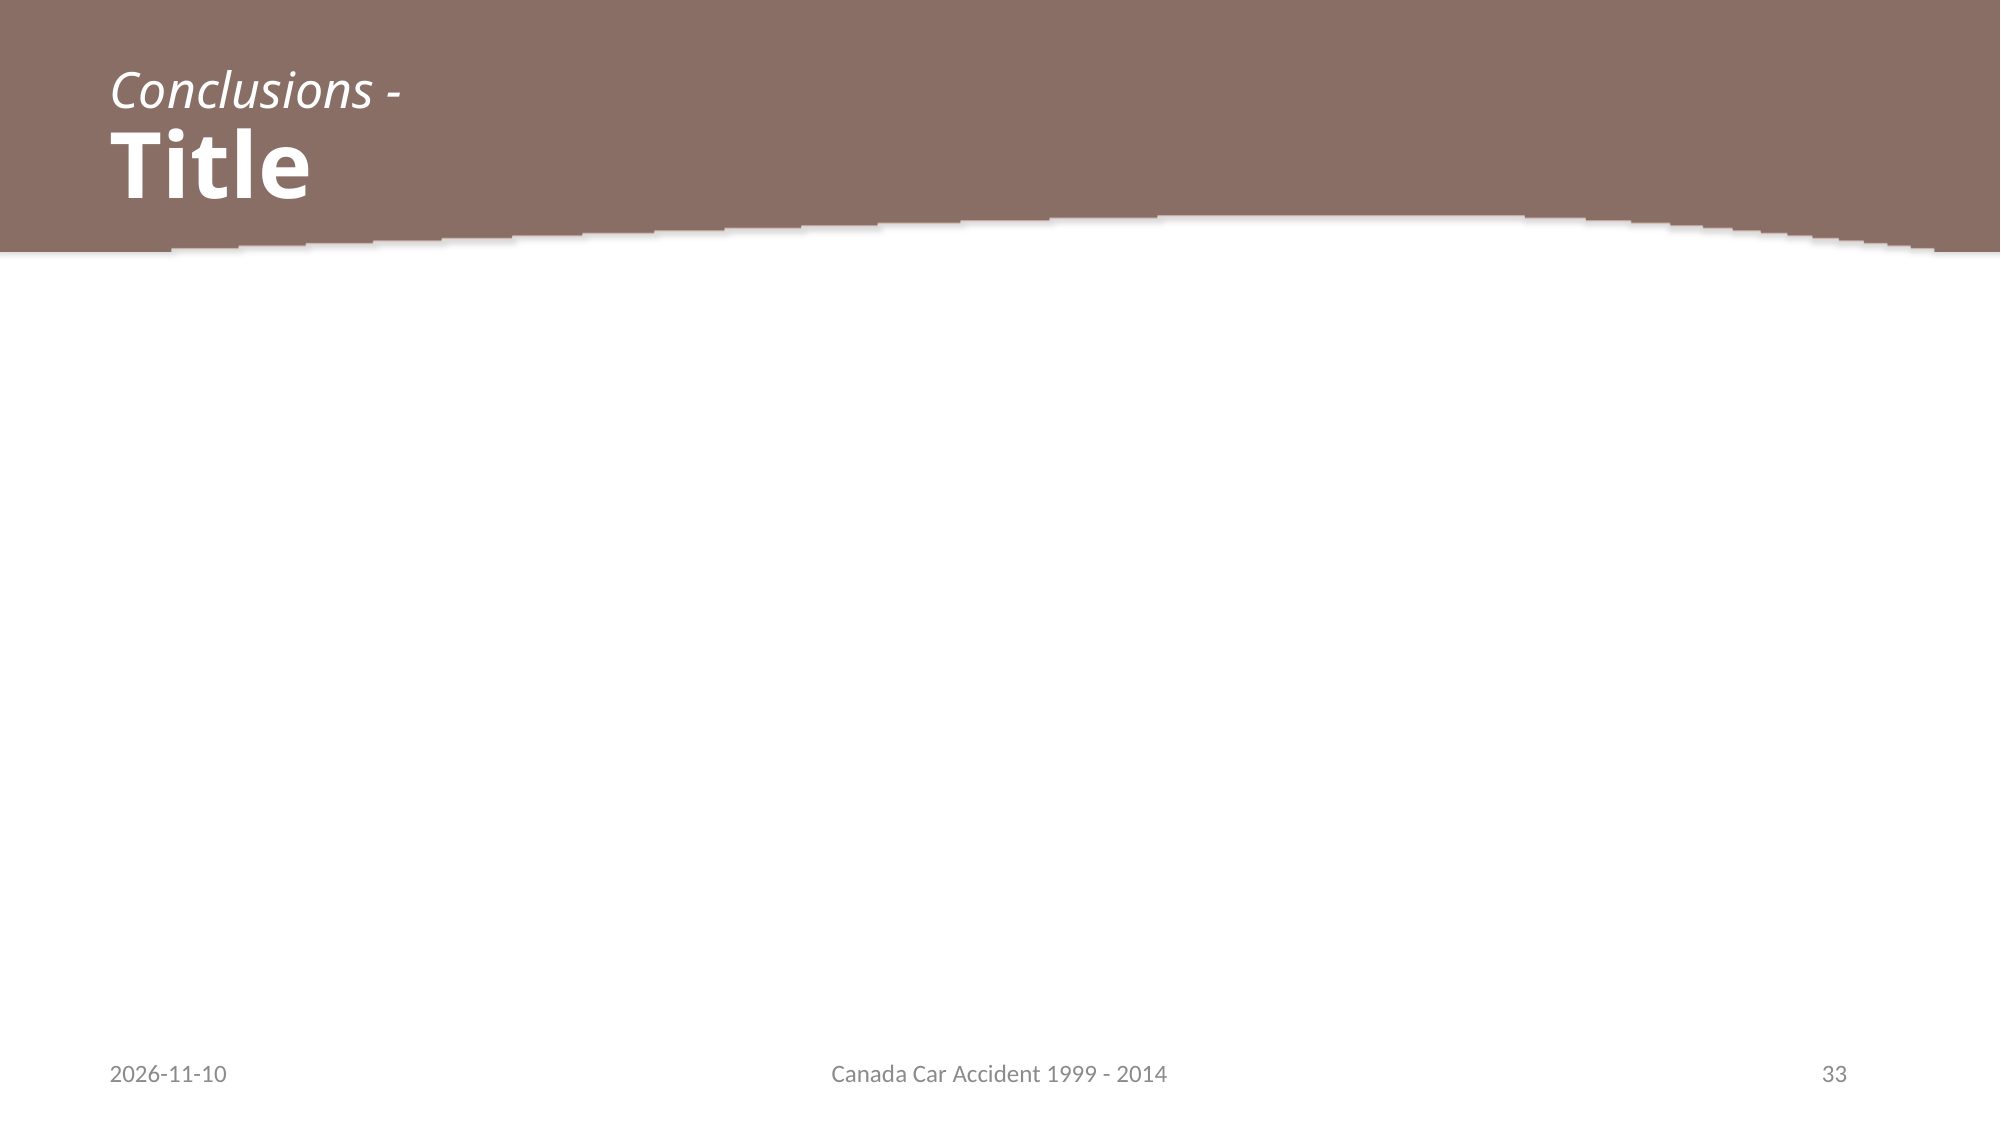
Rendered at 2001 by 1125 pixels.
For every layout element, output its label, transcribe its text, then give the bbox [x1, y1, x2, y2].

slide_number 33 [1412, 1042, 1863, 1103]
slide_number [94, 1042, 558, 1103]
footer Canada Car Accident 1999 - 2014 [662, 1042, 1338, 1103]
title Conclusions - Title [94, 35, 1867, 248]
